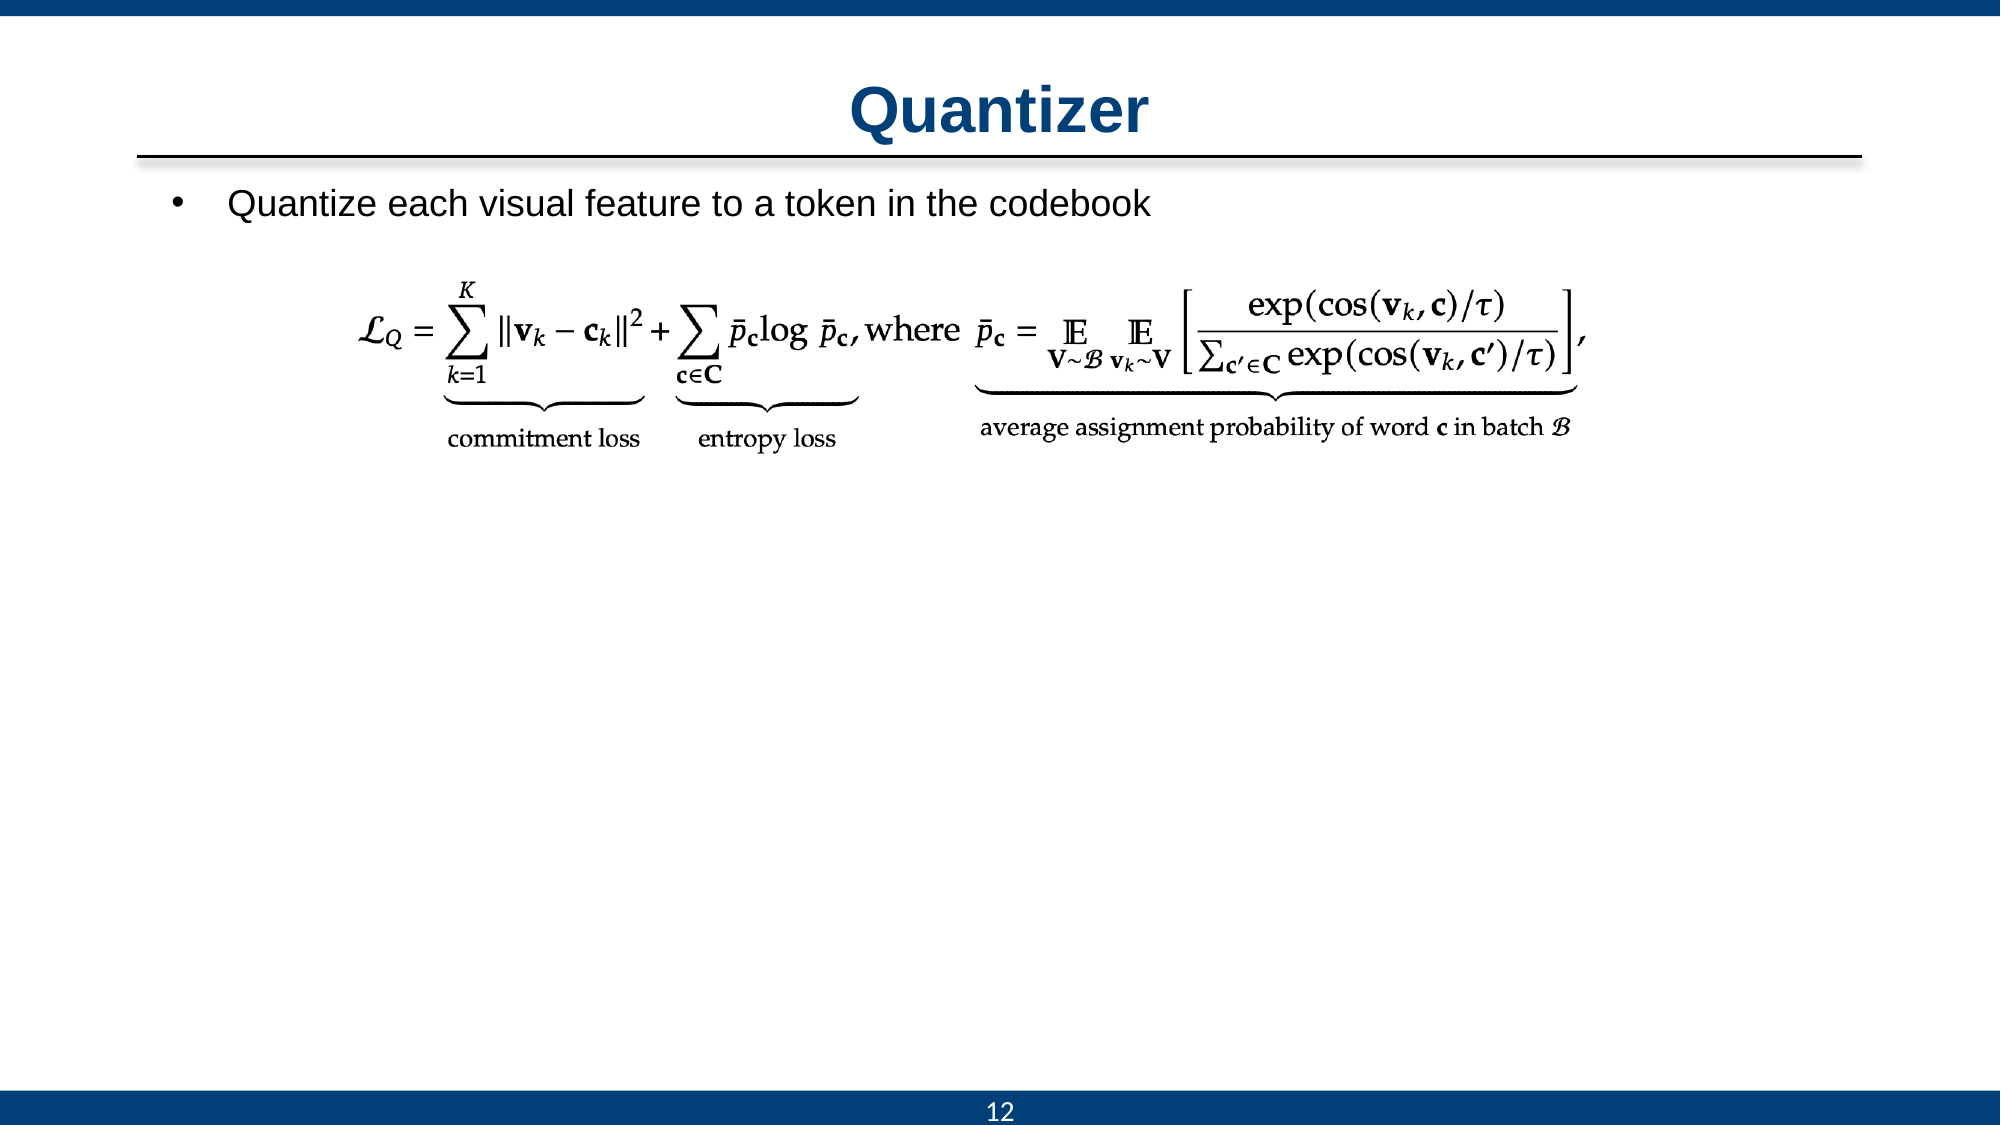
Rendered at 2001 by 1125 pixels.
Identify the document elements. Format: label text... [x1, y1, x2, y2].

slide_number 12 [774, 1079, 1225, 1125]
picture [341, 247, 1618, 459]
title Quantizer [137, 68, 1863, 155]
list Quantize each visual feature to a token in the codebook [137, 171, 1863, 1014]
